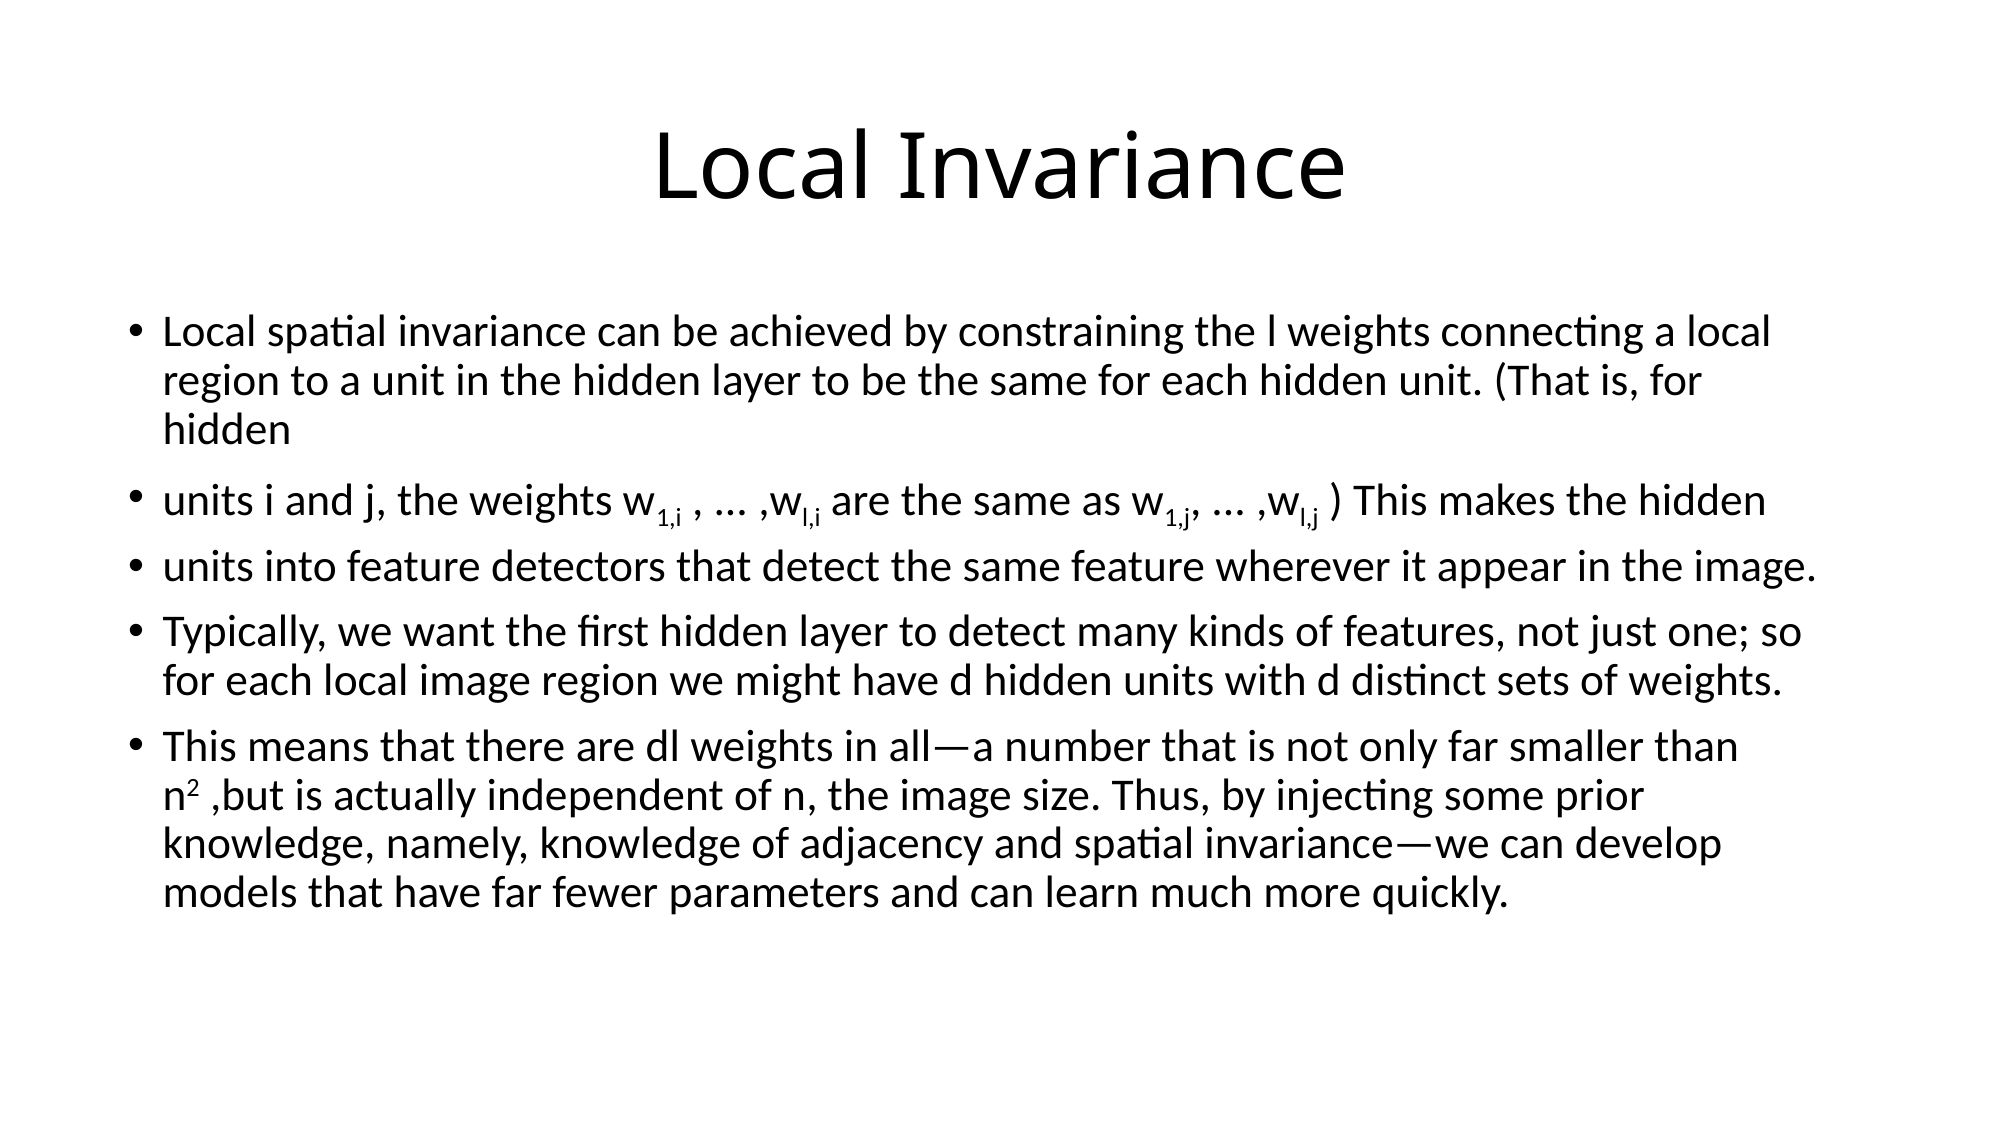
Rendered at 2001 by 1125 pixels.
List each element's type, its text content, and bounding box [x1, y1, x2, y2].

title Local Invariance [137, 59, 1863, 278]
list Local spatial invariance can be achieved by constraining the l weights connecting a local region to a unit in the hidden layer to be the same for each hidden unit. (That is, for hidden units i and j, the weights w1,i , ... ,wl,i are the same as w1,j, ... ,wl,j ) This makes the hidden units into feature detectors that detect the same feature wherever it appear in the image. Typically, we want the first hidden layer to detect many kinds of features, not just one; so for each local image region we might have d hidden units with d distinct sets of weights. This means that there are dl weights in all—a number that is not only far smaller than n2 ,but is actually independent of n, the image size. Thus, by injecting some prior knowledge, namely, knowledge of adjacency and spatial invariance—we can develop models that have far fewer parameters and can learn much more quickly. [113, 299, 1839, 1036]
